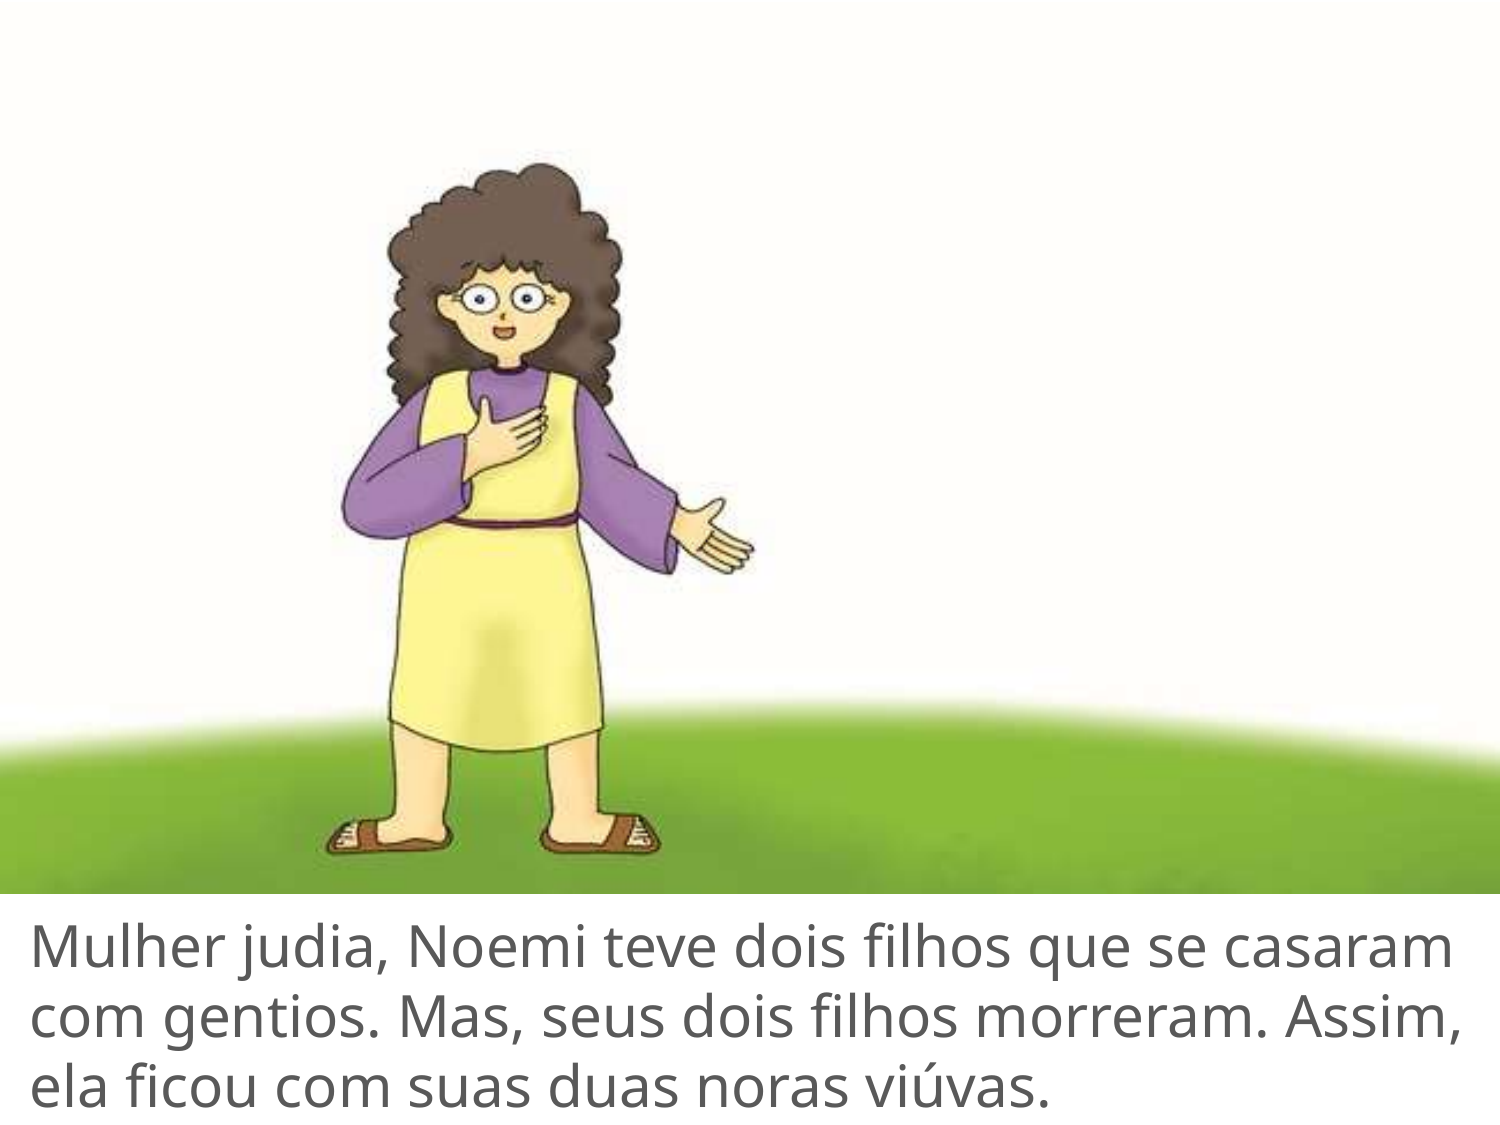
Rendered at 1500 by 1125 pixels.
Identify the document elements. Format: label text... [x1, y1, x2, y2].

text_box Mulher judia, Noemi teve dois filhos que se casaram com gentios. Mas, seus dois filhos morreram. Assim, ela ficou com suas duas noras viúvas. [14, 901, 1486, 1125]
picture [0, 1, 1500, 894]
